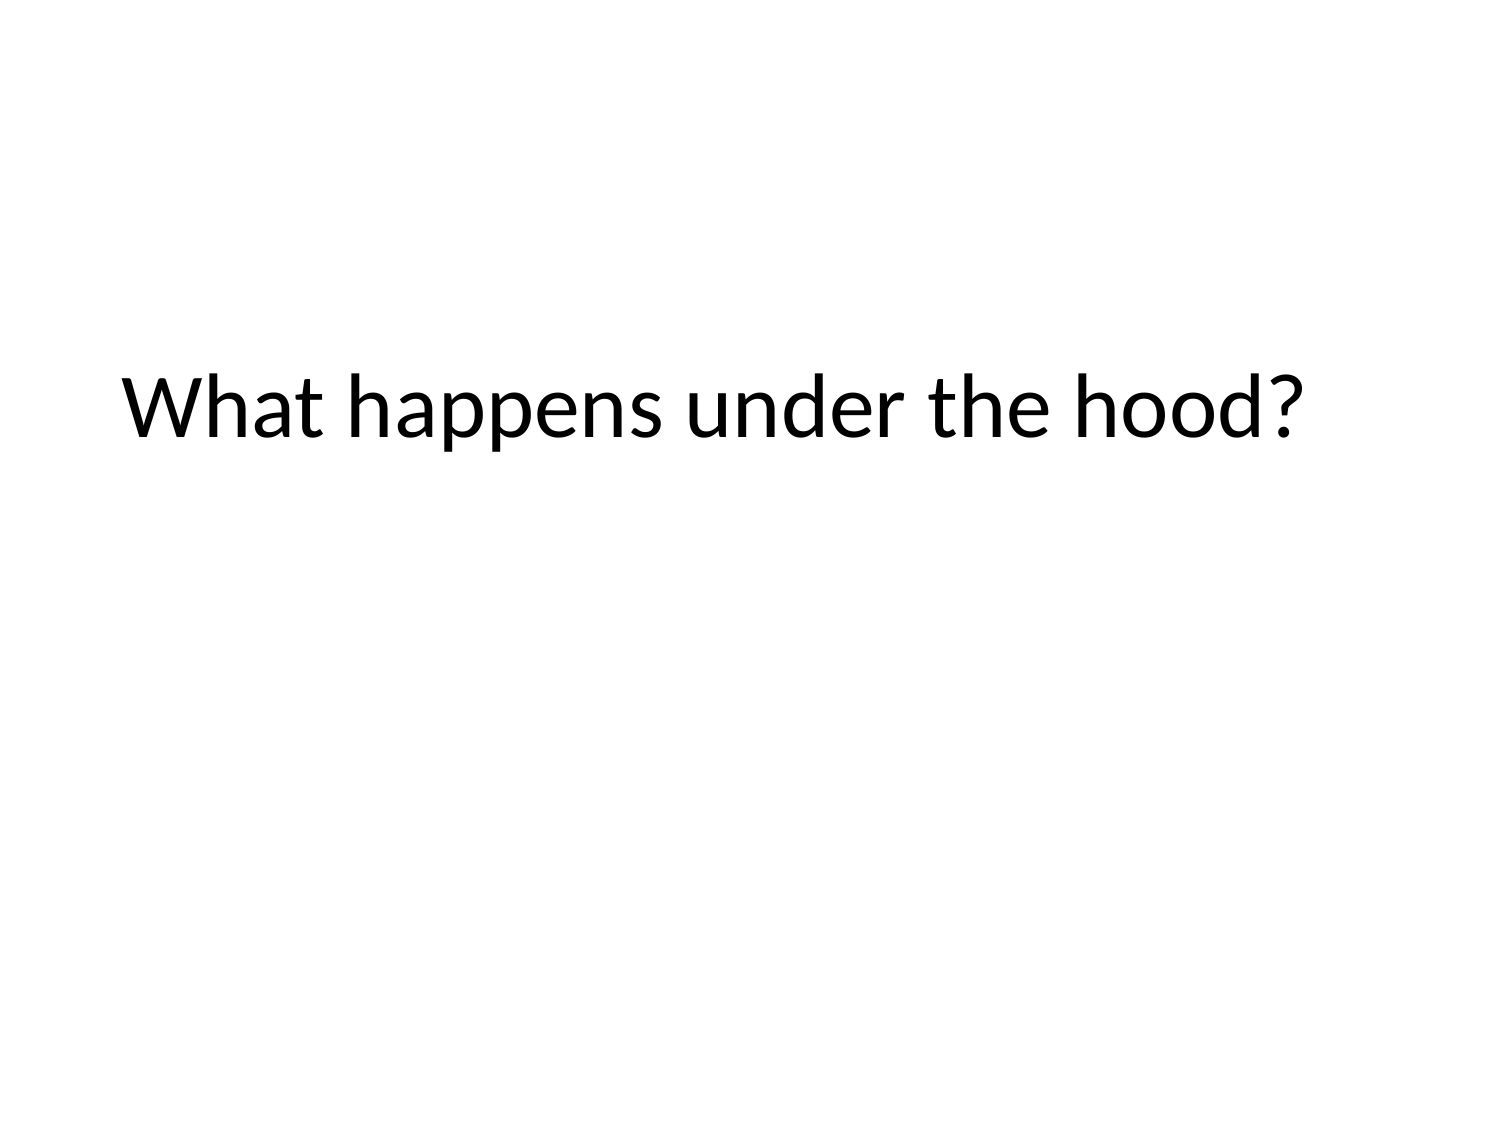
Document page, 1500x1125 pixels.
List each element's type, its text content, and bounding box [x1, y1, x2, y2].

text_box What happens under the hood? [107, 338, 1463, 463]
